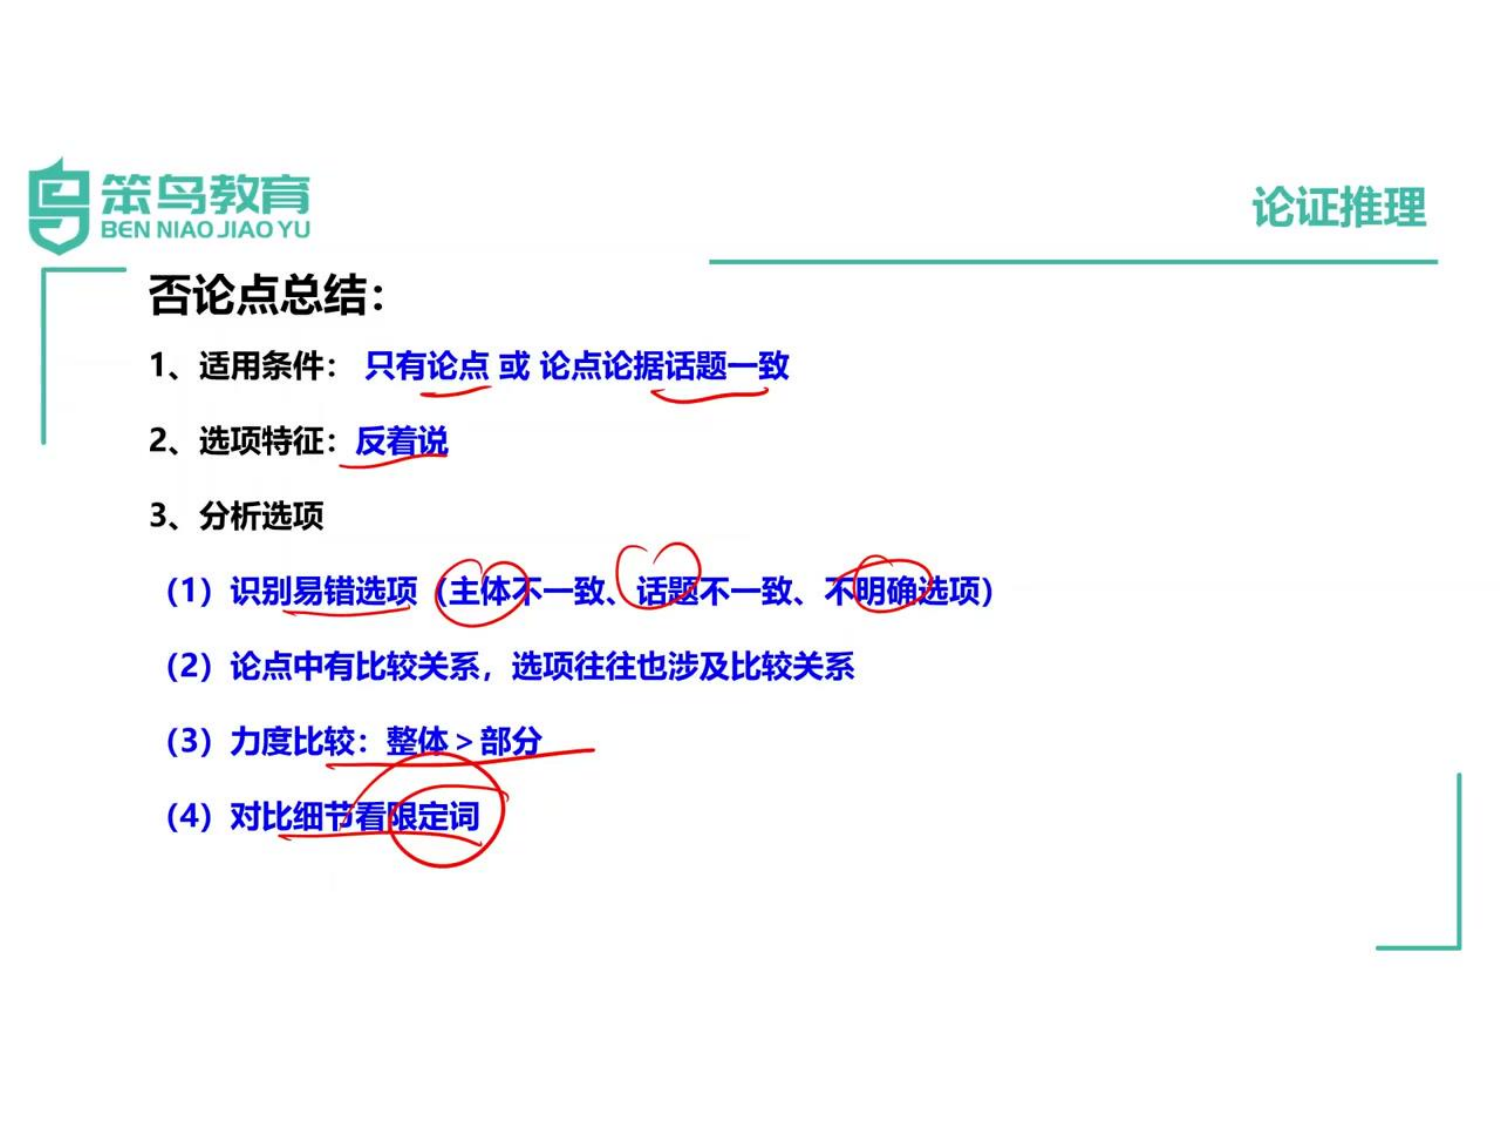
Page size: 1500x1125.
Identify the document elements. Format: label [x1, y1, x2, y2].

picture [0, 140, 1500, 985]
